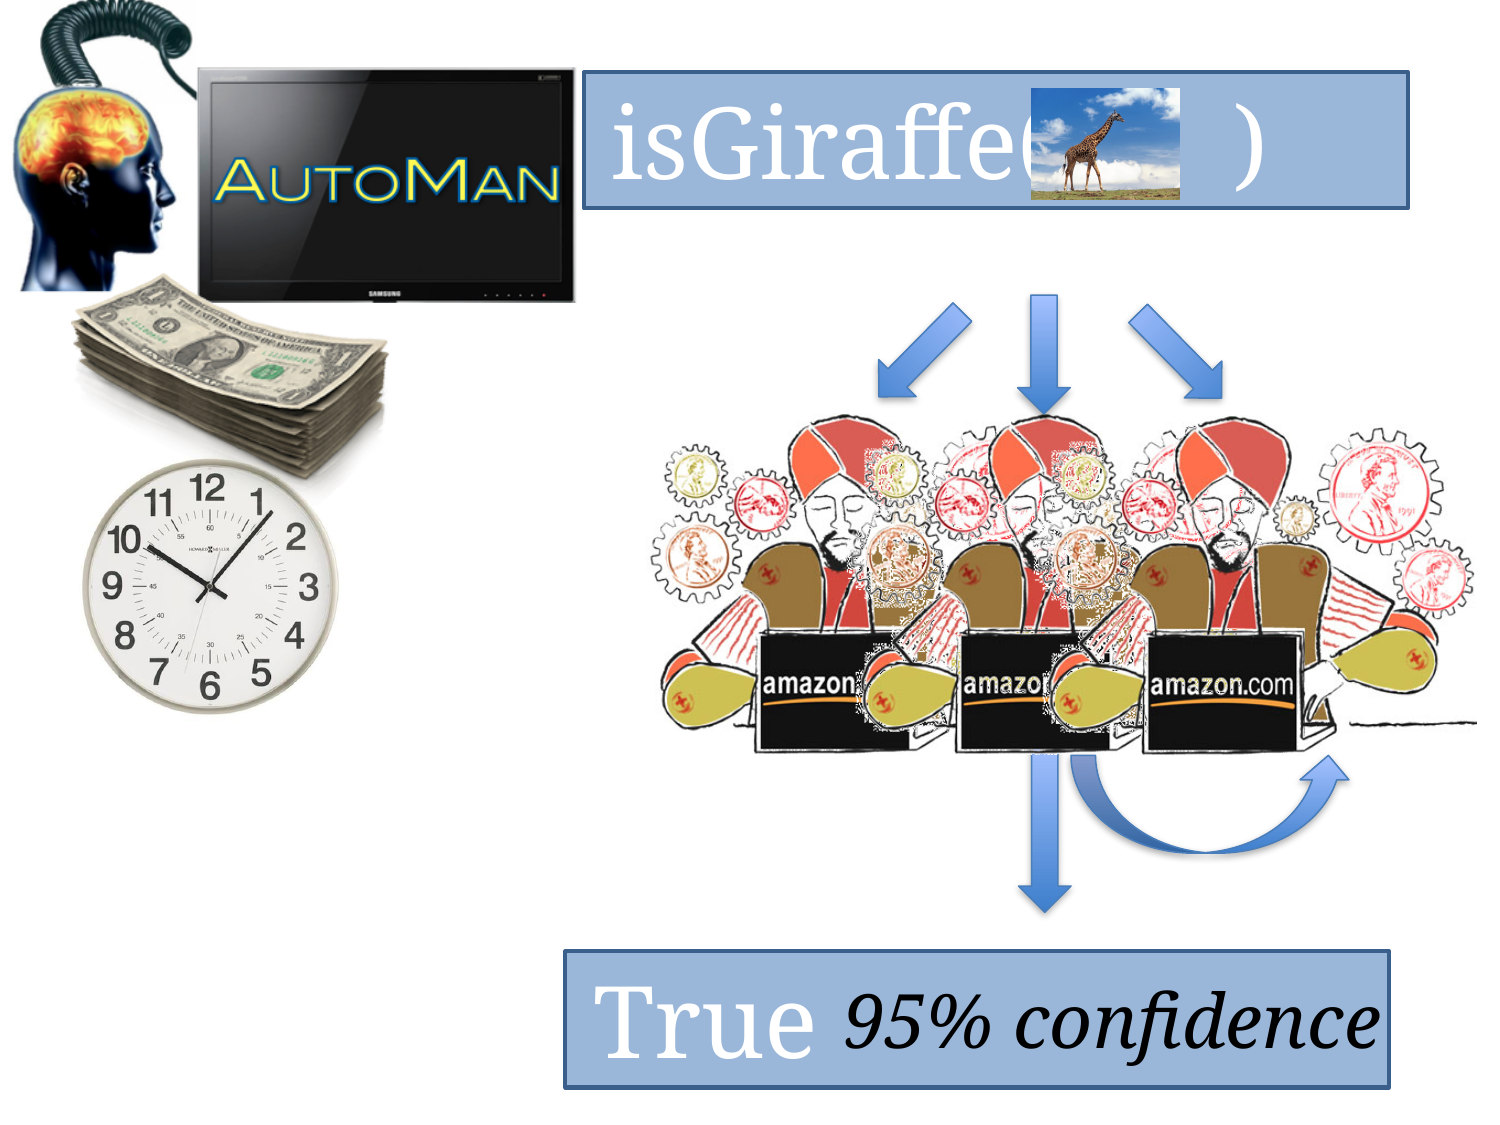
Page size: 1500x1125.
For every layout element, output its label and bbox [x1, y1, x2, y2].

text_box [1017, 764, 1072, 913]
text_box [1016, 294, 1071, 411]
picture [1031, 88, 1180, 201]
text_box [877, 302, 973, 398]
text_box [565, 951, 1500, 1088]
text_box [1070, 763, 1350, 854]
text_box [583, 71, 1452, 209]
picture [0, 0, 613, 723]
text_box [1128, 303, 1223, 399]
picture [593, 413, 1477, 756]
